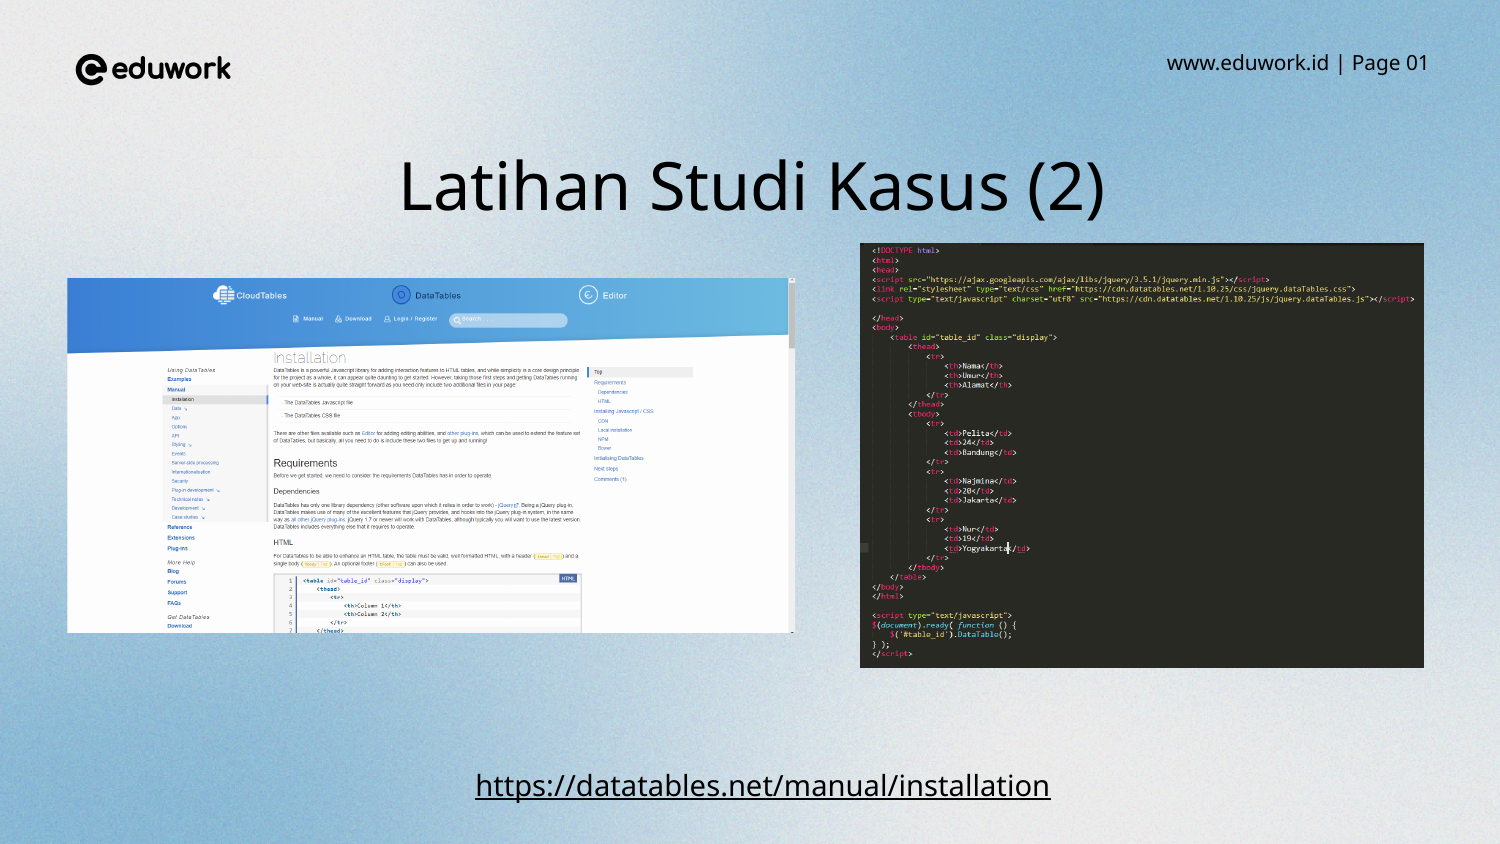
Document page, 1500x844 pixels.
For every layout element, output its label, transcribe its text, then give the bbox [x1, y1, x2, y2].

text_box https://datatables.net/manual/installation [460, 751, 1127, 822]
text_box Latihan Studi Kasus (2) [300, 88, 1205, 239]
text_box www.eduwork.id | Page 01 [1134, 37, 1445, 88]
picture [0, 0, 1500, 844]
